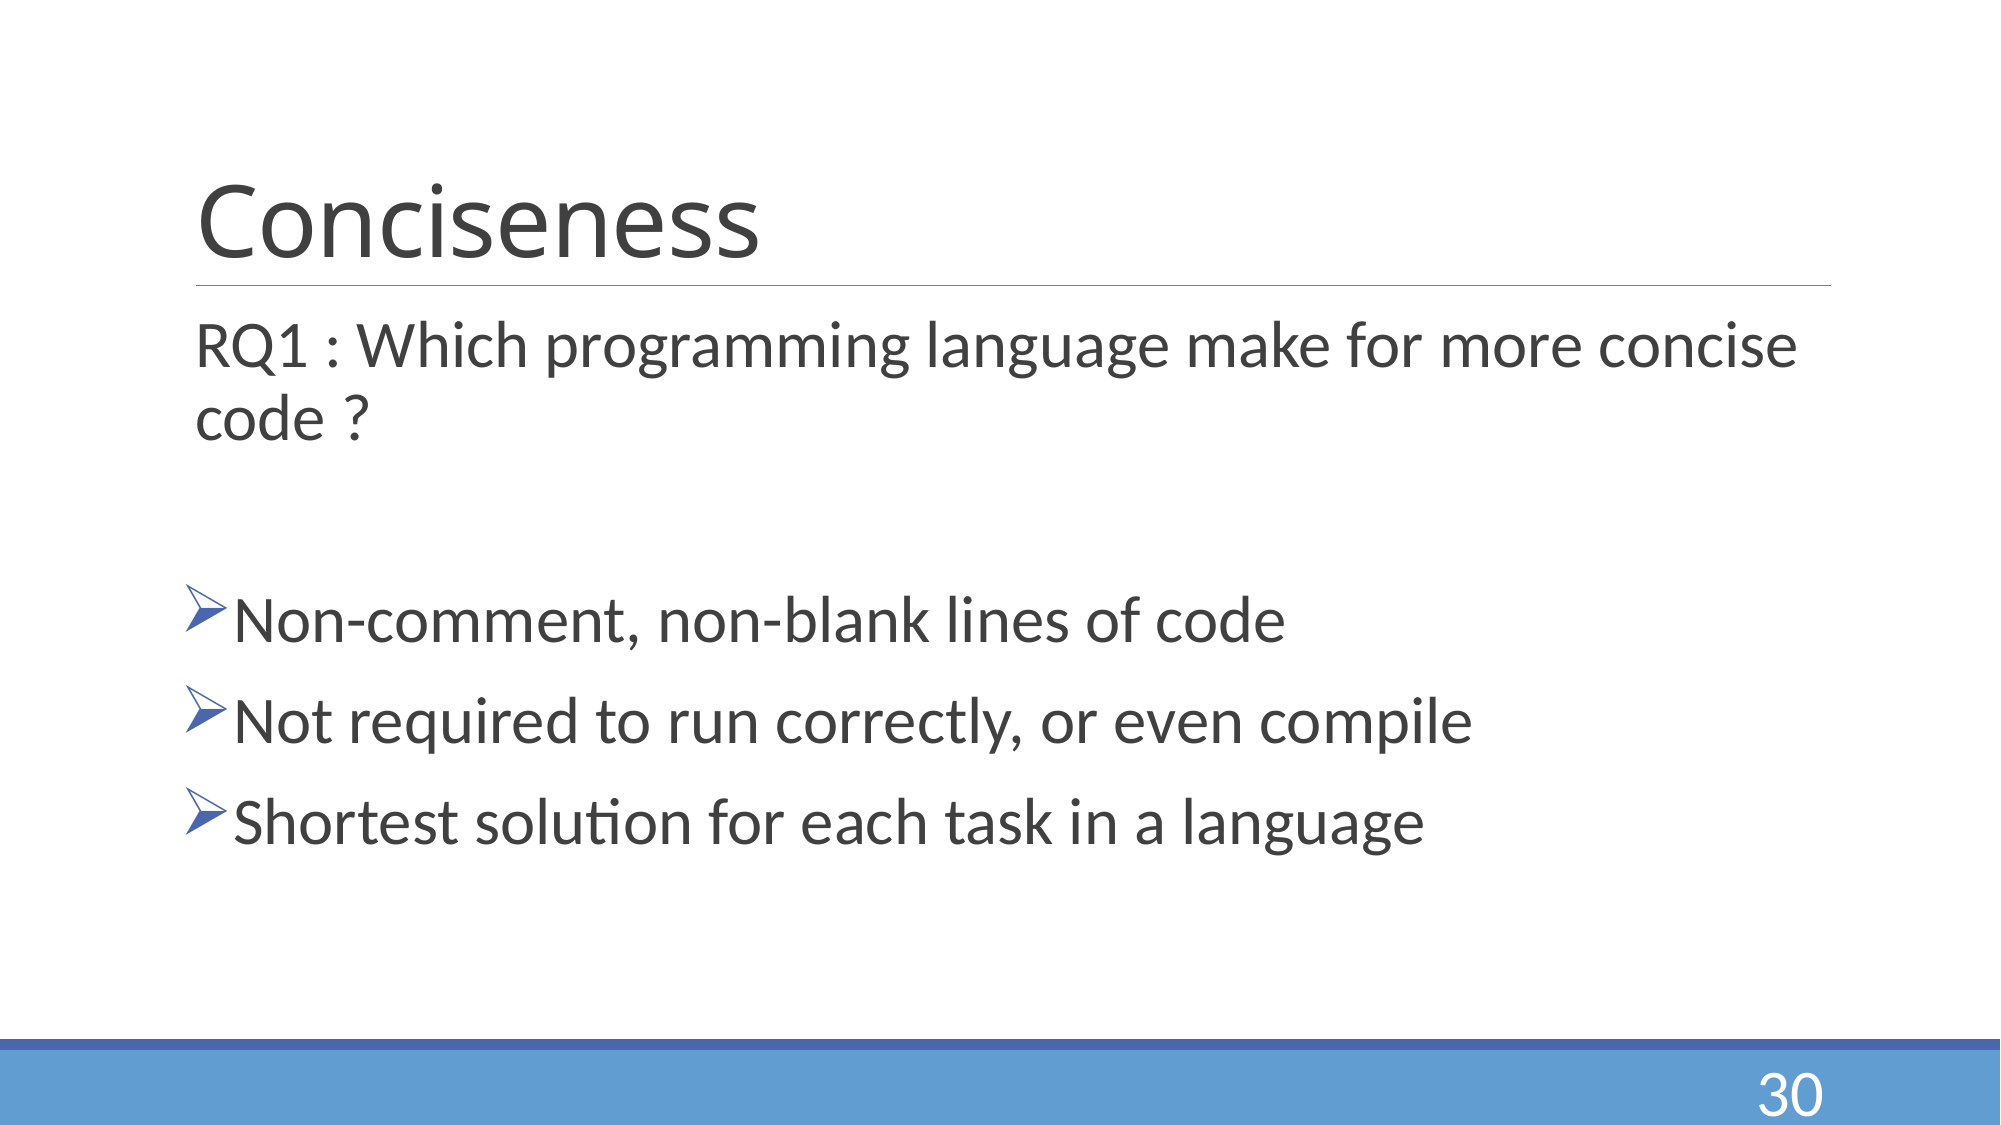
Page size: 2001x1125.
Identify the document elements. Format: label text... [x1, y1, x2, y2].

slide_number 30 [1624, 1059, 1840, 1120]
title Conciseness [180, 47, 1830, 285]
list RQ1 : Which programming language make for more concise code ? Non-comment, non-blank lines of code Not required to run correctly, or even compile Shortest solution for each task in a language [180, 302, 1830, 963]
